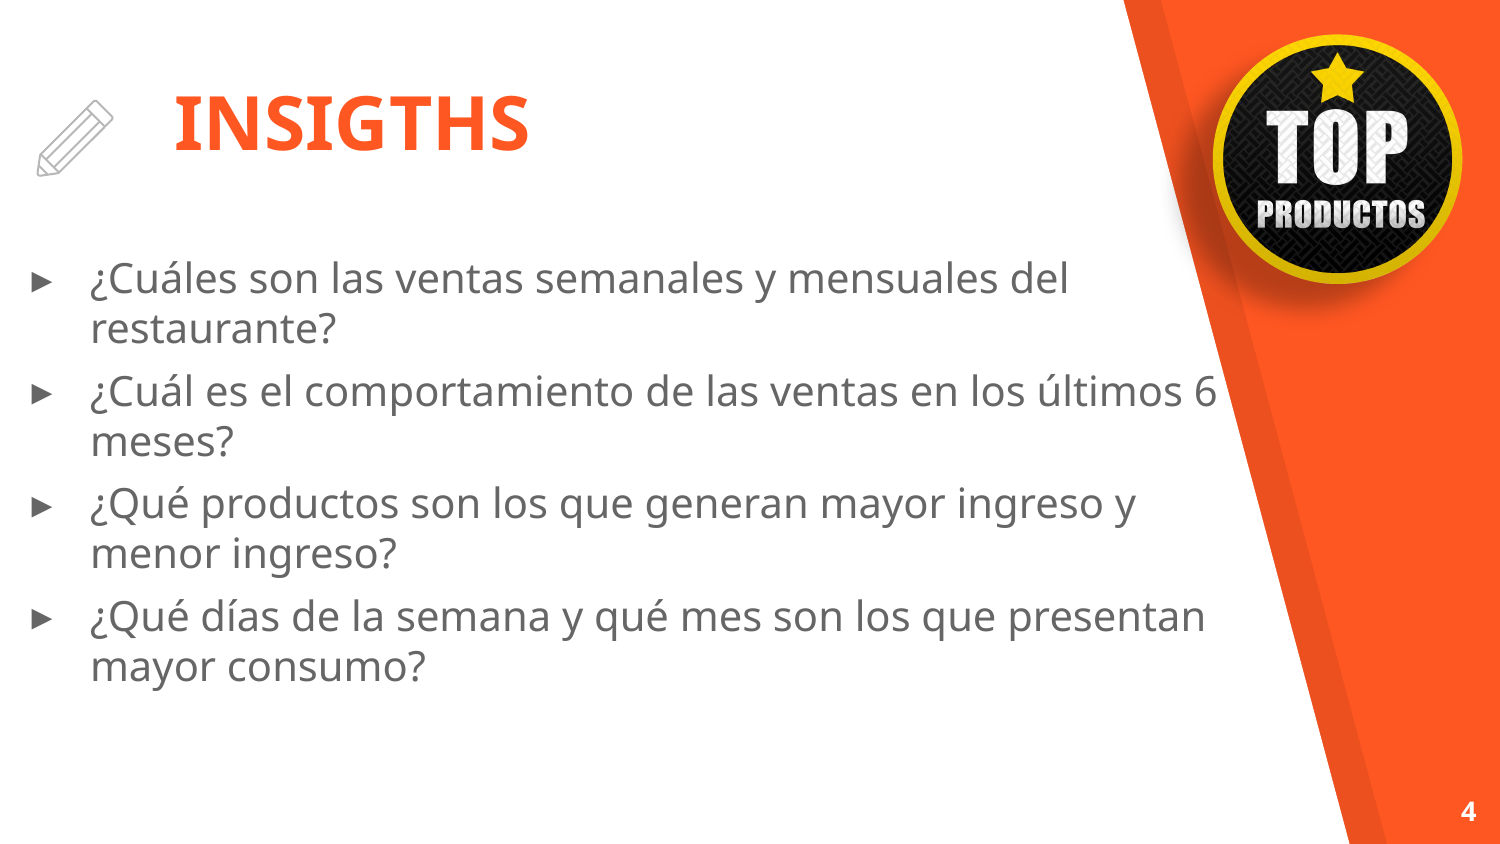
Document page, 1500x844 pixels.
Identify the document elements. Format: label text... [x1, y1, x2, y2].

title INSIGTHS [139, 100, 1013, 181]
picture [1212, 34, 1463, 285]
slide_number 4 [1401, 779, 1492, 844]
list ¿Cuáles son las ventas semanales y mensuales del restaurante? ¿Cuál es el comportamiento de las ventas en los últimos 6 meses? ¿Qué productos son los que generan mayor ingreso y menor ingreso? ¿Qué días de la semana y qué mes son los que presentan mayor consumo? [0, 236, 1236, 756]
text_box [1184, 236, 1236, 296]
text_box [37, 100, 113, 176]
